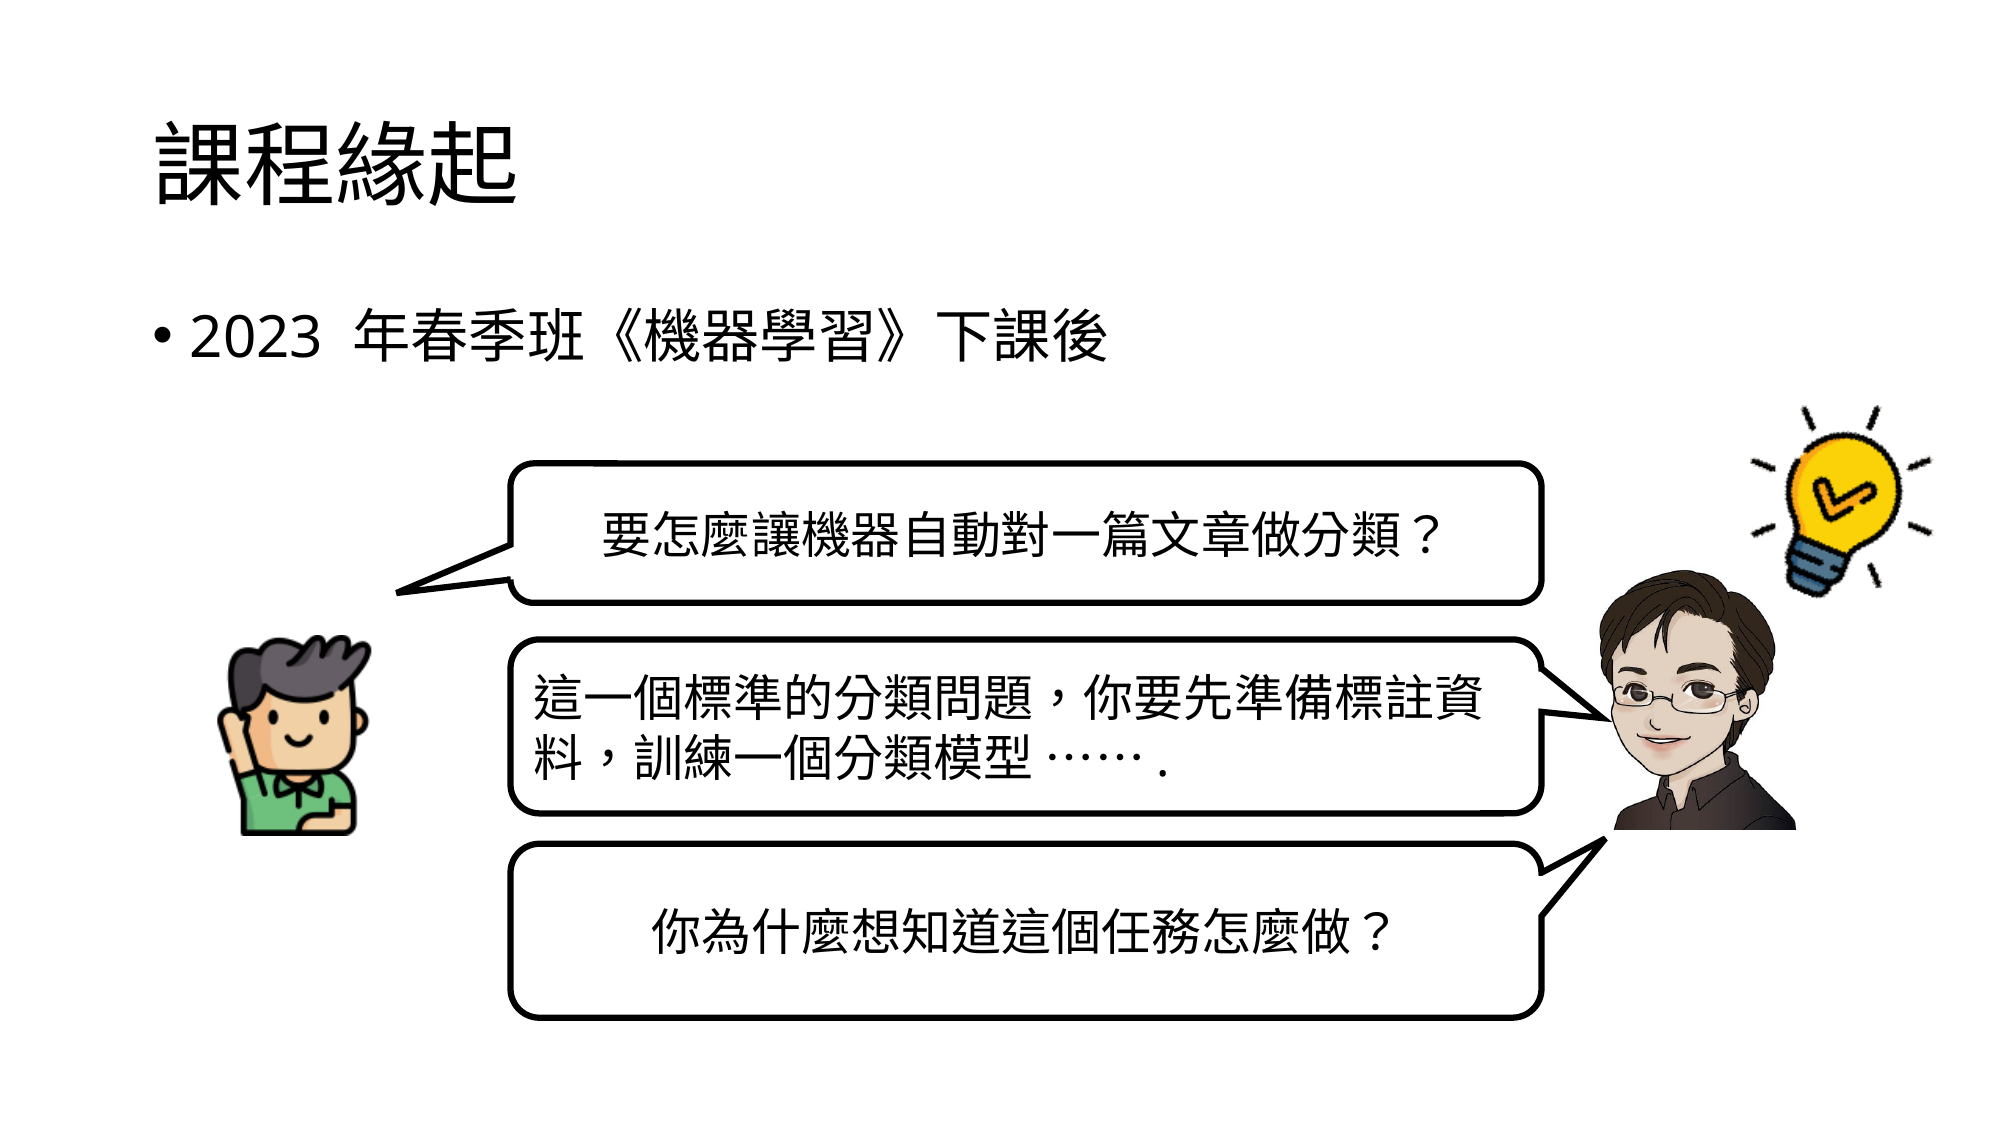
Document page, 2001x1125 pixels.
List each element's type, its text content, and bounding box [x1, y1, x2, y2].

text_box 這一個標準的分類問題，你要先準備標註資料，訓練一個分類模型 ……. [508, 637, 1572, 815]
picture [1572, 368, 1971, 831]
text_box 你為什麼想知道這個任務怎麼做？ [508, 837, 1607, 1020]
list 2023 年春季班《機器學習》下課後 [137, 299, 1863, 1014]
picture [193, 635, 395, 837]
title 課程緣起 [137, 59, 1863, 278]
text_box 要怎麼讓機器自動對一篇文章做分類？ [395, 461, 1544, 605]
